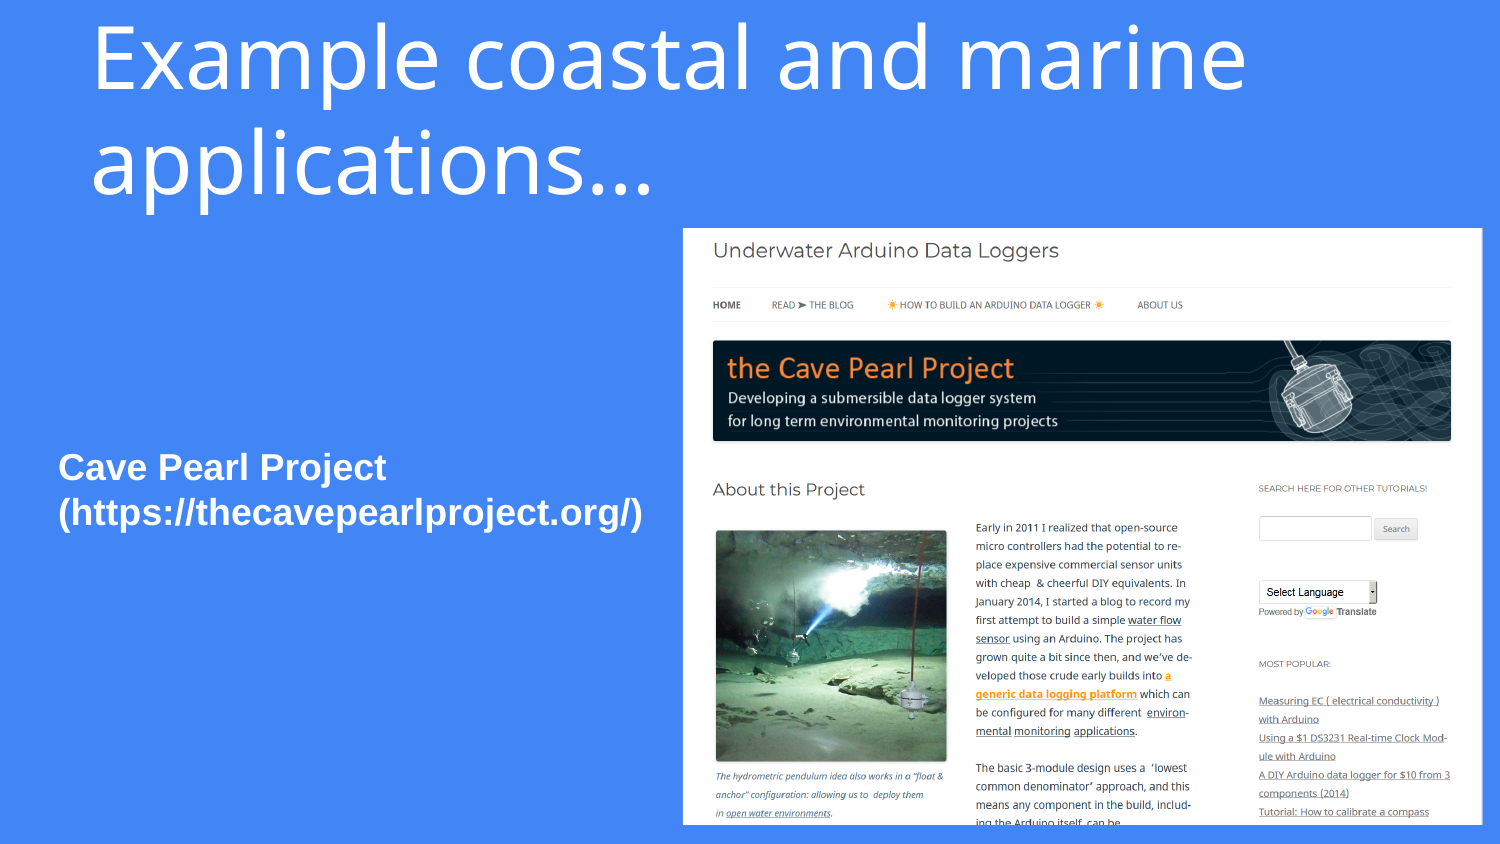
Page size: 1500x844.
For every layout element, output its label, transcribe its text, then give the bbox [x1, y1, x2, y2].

text_box Cave Pearl Project (https://thecavepearlproject.org/) [43, 435, 659, 541]
picture [682, 228, 1483, 825]
title Example coastal and marine applications… [75, 24, 1425, 191]
